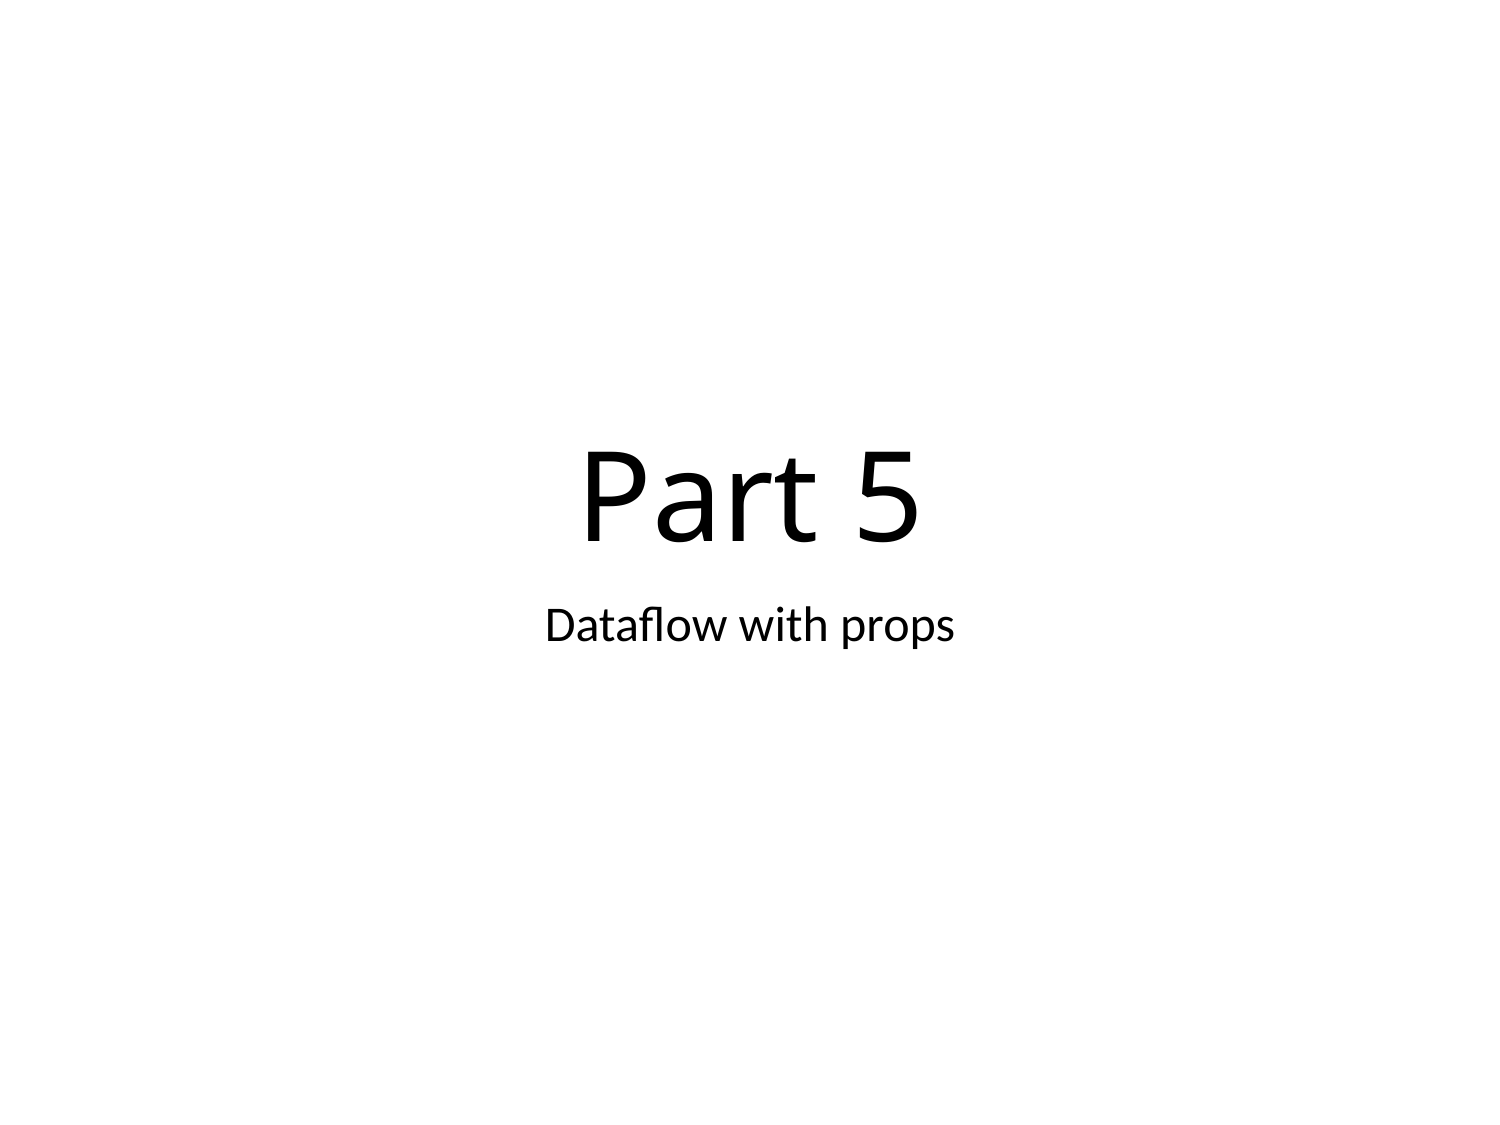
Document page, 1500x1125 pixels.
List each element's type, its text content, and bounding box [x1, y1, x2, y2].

title Part 5 [112, 184, 1388, 576]
subtitle Dataflow with props [187, 590, 1313, 863]
